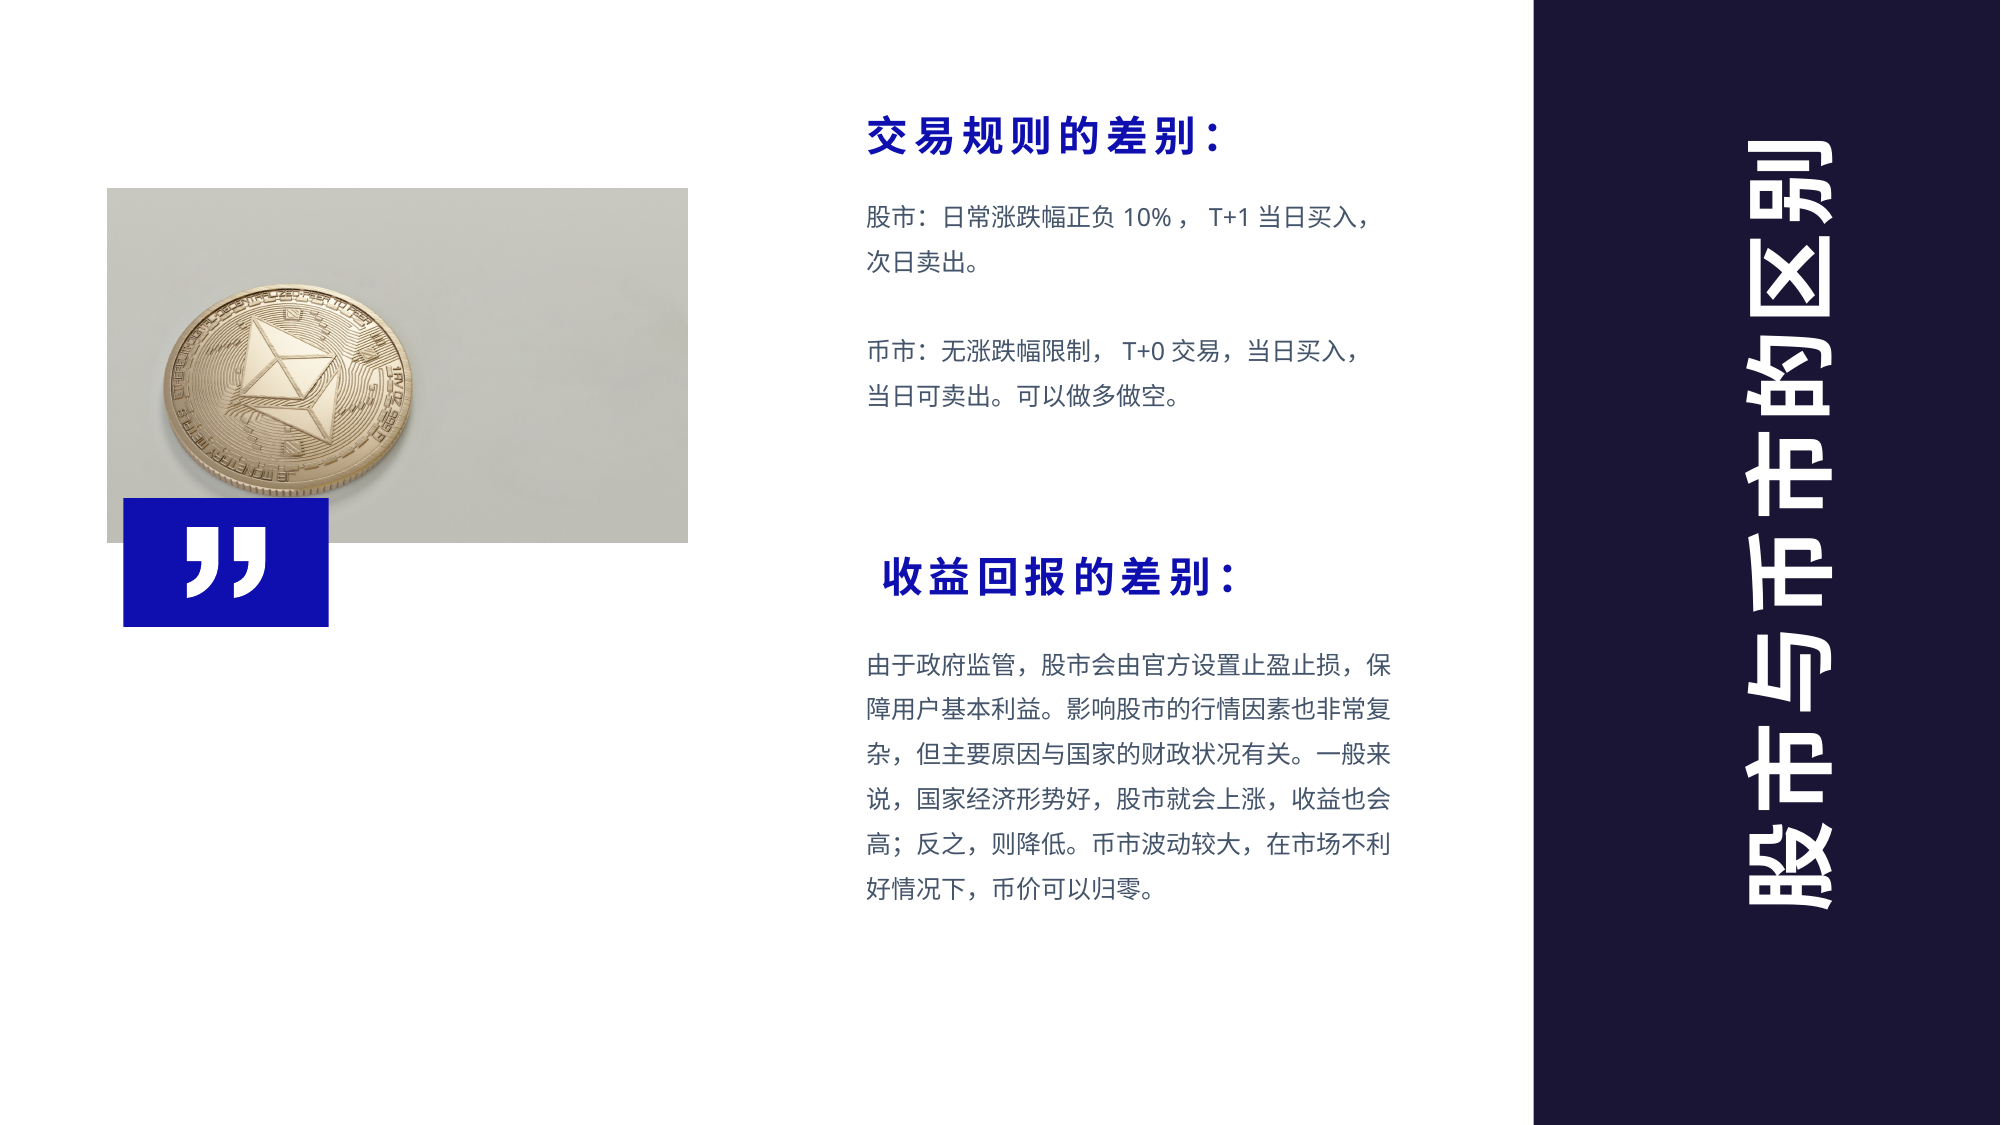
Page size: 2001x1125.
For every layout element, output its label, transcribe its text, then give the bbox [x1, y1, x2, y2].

picture [107, 188, 688, 543]
text_box [1533, 0, 2000, 1125]
text_box 股市与币市的区别 [1725, 93, 1850, 927]
text_box 交易规则的差别： [851, 102, 1266, 168]
text_box 由于政府监管，股市会由官方设置止盈止损，保障用户基本利益。影响股市的行情因素也非常复杂，但主要原因与国家的财政状况有关。一般来说，国家经济形势好，股市就会上涨，收益也会高；反之，则降低。币市波动较大，在市场不利好情况下，币价可以归零。 [851, 626, 1410, 911]
text_box [122, 543, 330, 628]
text_box [851, 808, 1289, 874]
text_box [186, 527, 266, 598]
text_box 收益回报的差别： [866, 542, 1274, 608]
text_box 股市：日常涨跌幅正负10%，T+1当日买入，次日卖出。 币市：无涨跌幅限制，T+0交易，当日买入，当日可卖出。可以做多做空。 [851, 178, 1410, 418]
